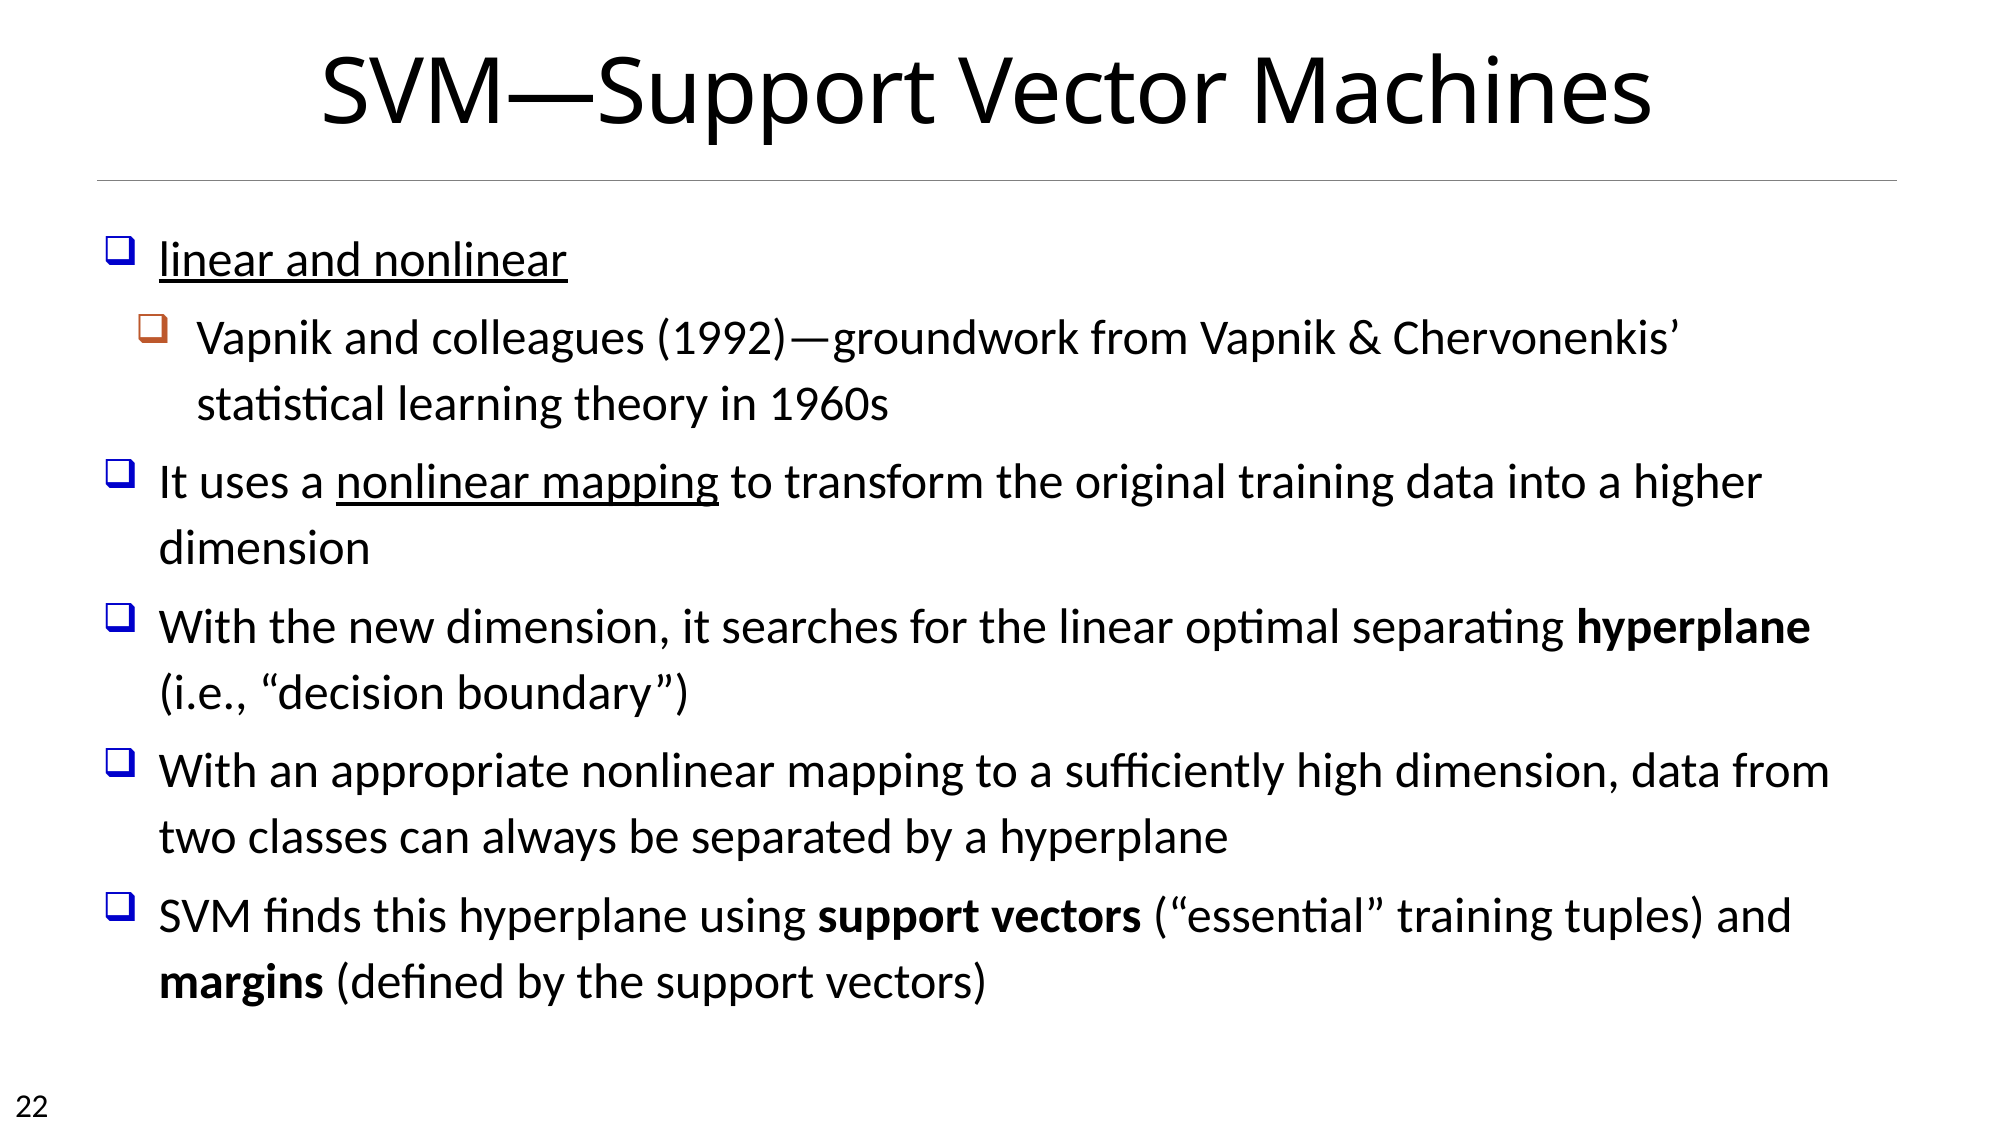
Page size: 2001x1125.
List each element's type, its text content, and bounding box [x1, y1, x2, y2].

list linear and nonlinear Vapnik and colleagues (1992)—groundwork from Vapnik & Chervonenkis’ statistical learning theory in 1960s It uses a nonlinear mapping to transform the original training data into a higher dimension With the new dimension, it searches for the linear optimal separating hyperplane (i.e., “decision boundary”) With an appropriate nonlinear mapping to a sufficiently high dimension, data from two classes can always be separated by a hyperplane SVM finds this hyperplane using support vectors (“essential” training tuples) and margins (defined by the support vectors) [87, 212, 1880, 1046]
title SVM—Support Vector Machines [114, 0, 1861, 150]
